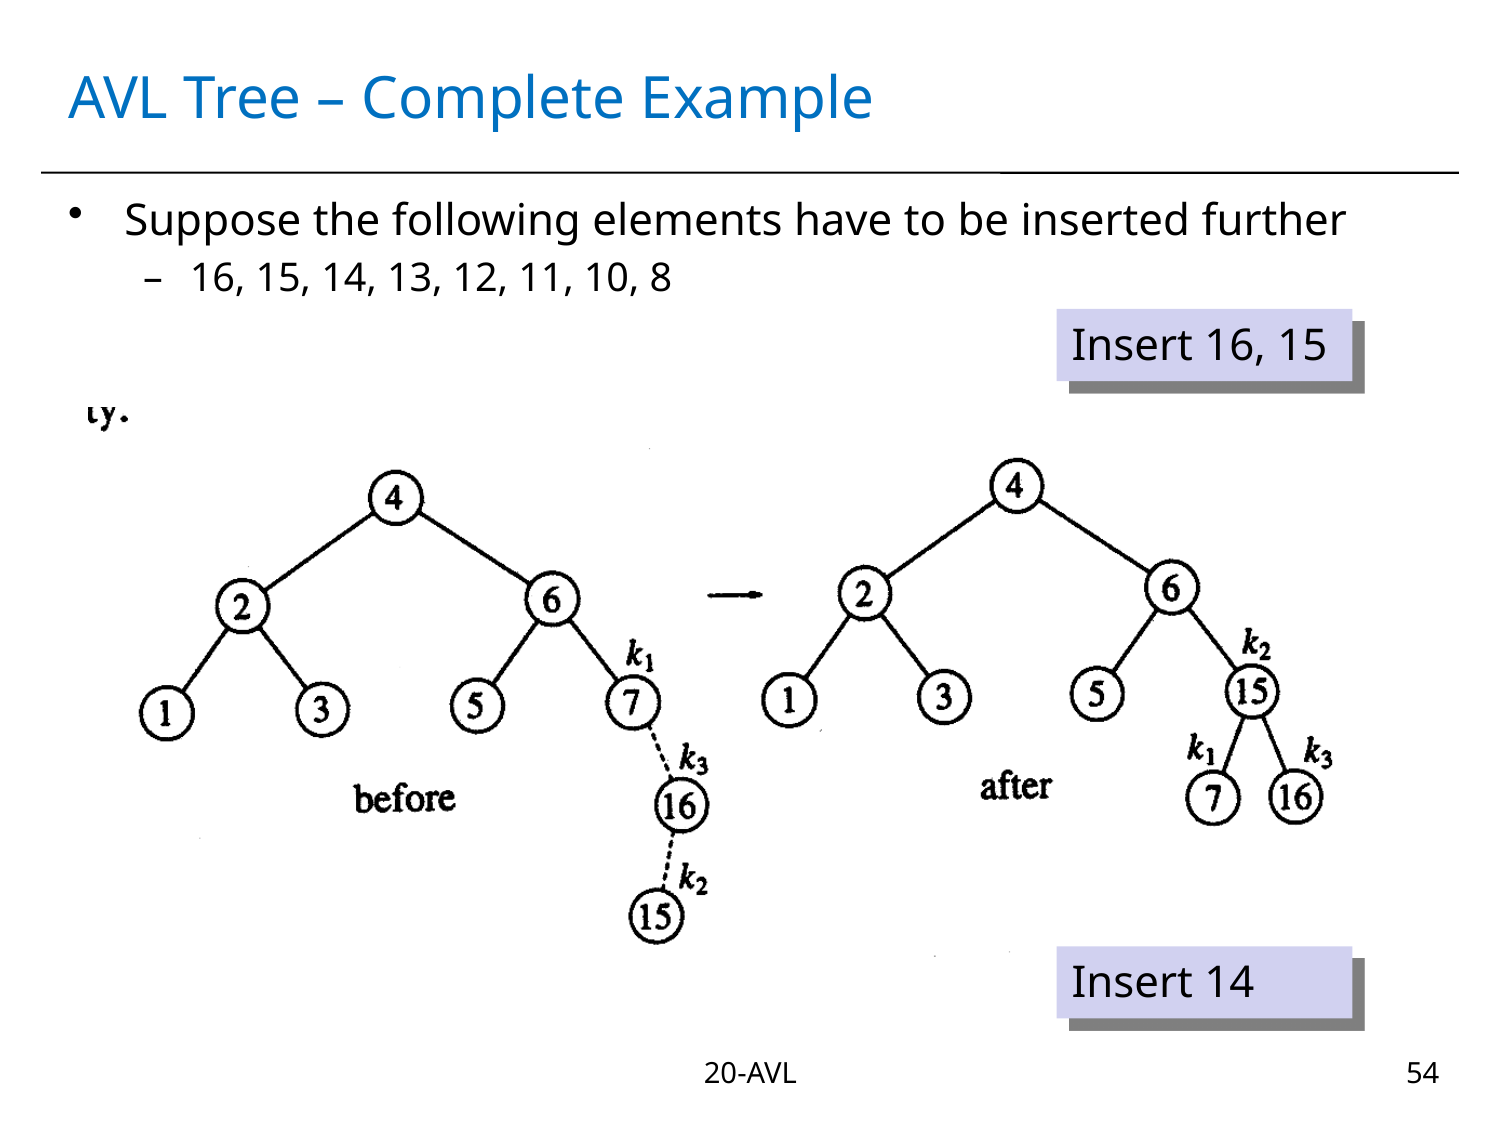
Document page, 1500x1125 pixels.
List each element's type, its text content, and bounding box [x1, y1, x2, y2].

picture [88, 406, 1383, 960]
slide_number 54 [1104, 1046, 1455, 1125]
text_box Insert 14 [1056, 968, 1353, 1019]
footer 20-AVL [502, 1046, 999, 1125]
text_box Insert 16, 15 [1056, 308, 1353, 382]
title AVL Tree – Complete Example [52, 30, 1448, 159]
list Suppose the following elements have to be inserted further 16, 15, 14, 13, 12, 11, 10, 8 [52, 184, 1448, 1024]
